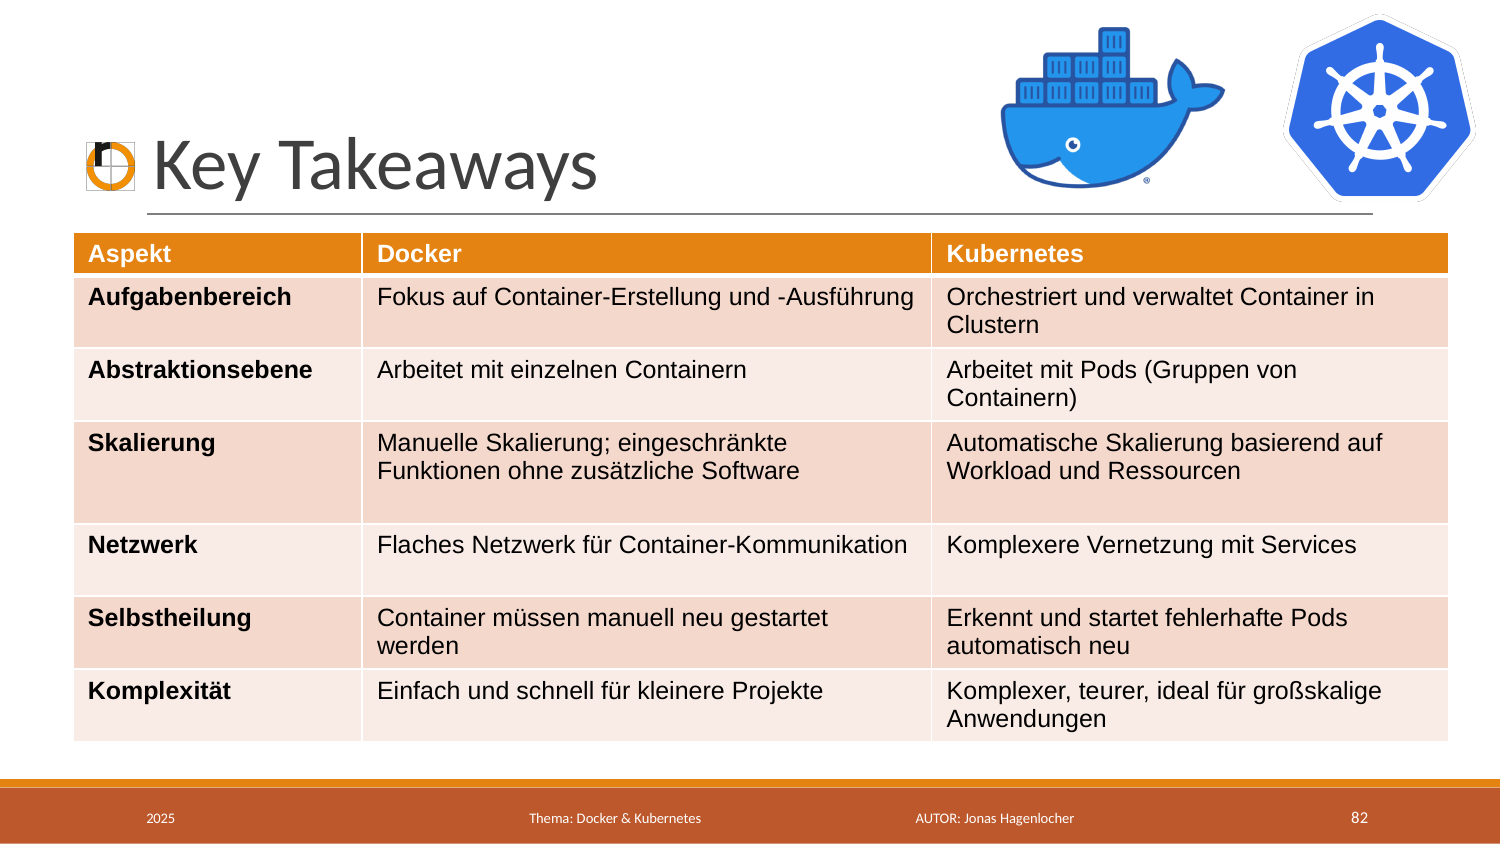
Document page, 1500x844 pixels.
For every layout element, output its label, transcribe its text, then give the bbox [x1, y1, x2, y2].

table_cell Manuelle Skalierung; eingeschränkte Funktionen ohne zusätzliche Software [363, 422, 931, 523]
table_cell Komplexer, teurer, ideal für großskalige Anwendungen [932, 670, 1448, 741]
slide_number 82 [1218, 794, 1380, 840]
table_cell Skalierung [74, 422, 361, 523]
table_header Kubernetes [932, 233, 1448, 273]
table_cell Automatische Skalierung basierend auf Workload und Ressourcen [932, 422, 1448, 523]
table_cell Einfach und schnell für kleinere Projekte [363, 670, 931, 741]
footer Thema: Docker & Kubernetes AUTOR: Jonas Hagenlocher [453, 794, 1152, 840]
slide_number 2025 [135, 794, 440, 840]
table_header Docker [363, 233, 931, 273]
table_cell Orchestriert und verwaltet Container in Clustern [932, 278, 1448, 347]
picture [83, 141, 136, 191]
table_cell Netzwerk [74, 525, 361, 595]
table_cell Erkennt und startet fehlerhafte Pods automatisch neu [932, 597, 1448, 668]
table_cell Selbstheilung [74, 597, 361, 668]
table_cell Komplexität [74, 670, 361, 741]
picture [929, 13, 1476, 202]
table_cell Flaches Netzwerk für Container-Kommunikation [363, 525, 931, 595]
table_header Aspekt [74, 233, 361, 273]
table_cell Arbeitet mit Pods (Gruppen von Containern) [932, 349, 1448, 420]
title Key Takeaways [141, 32, 1380, 211]
table_cell Arbeitet mit einzelnen Containern [363, 349, 931, 420]
table_cell Container müssen manuell neu gestartet werden [363, 597, 931, 668]
table_cell Fokus auf Container-Erstellung und -Ausführung [363, 278, 931, 347]
table_cell Aufgabenbereich [74, 278, 361, 347]
table_cell Komplexere Vernetzung mit Services [932, 525, 1448, 595]
table_cell Abstraktionsebene [74, 349, 361, 420]
